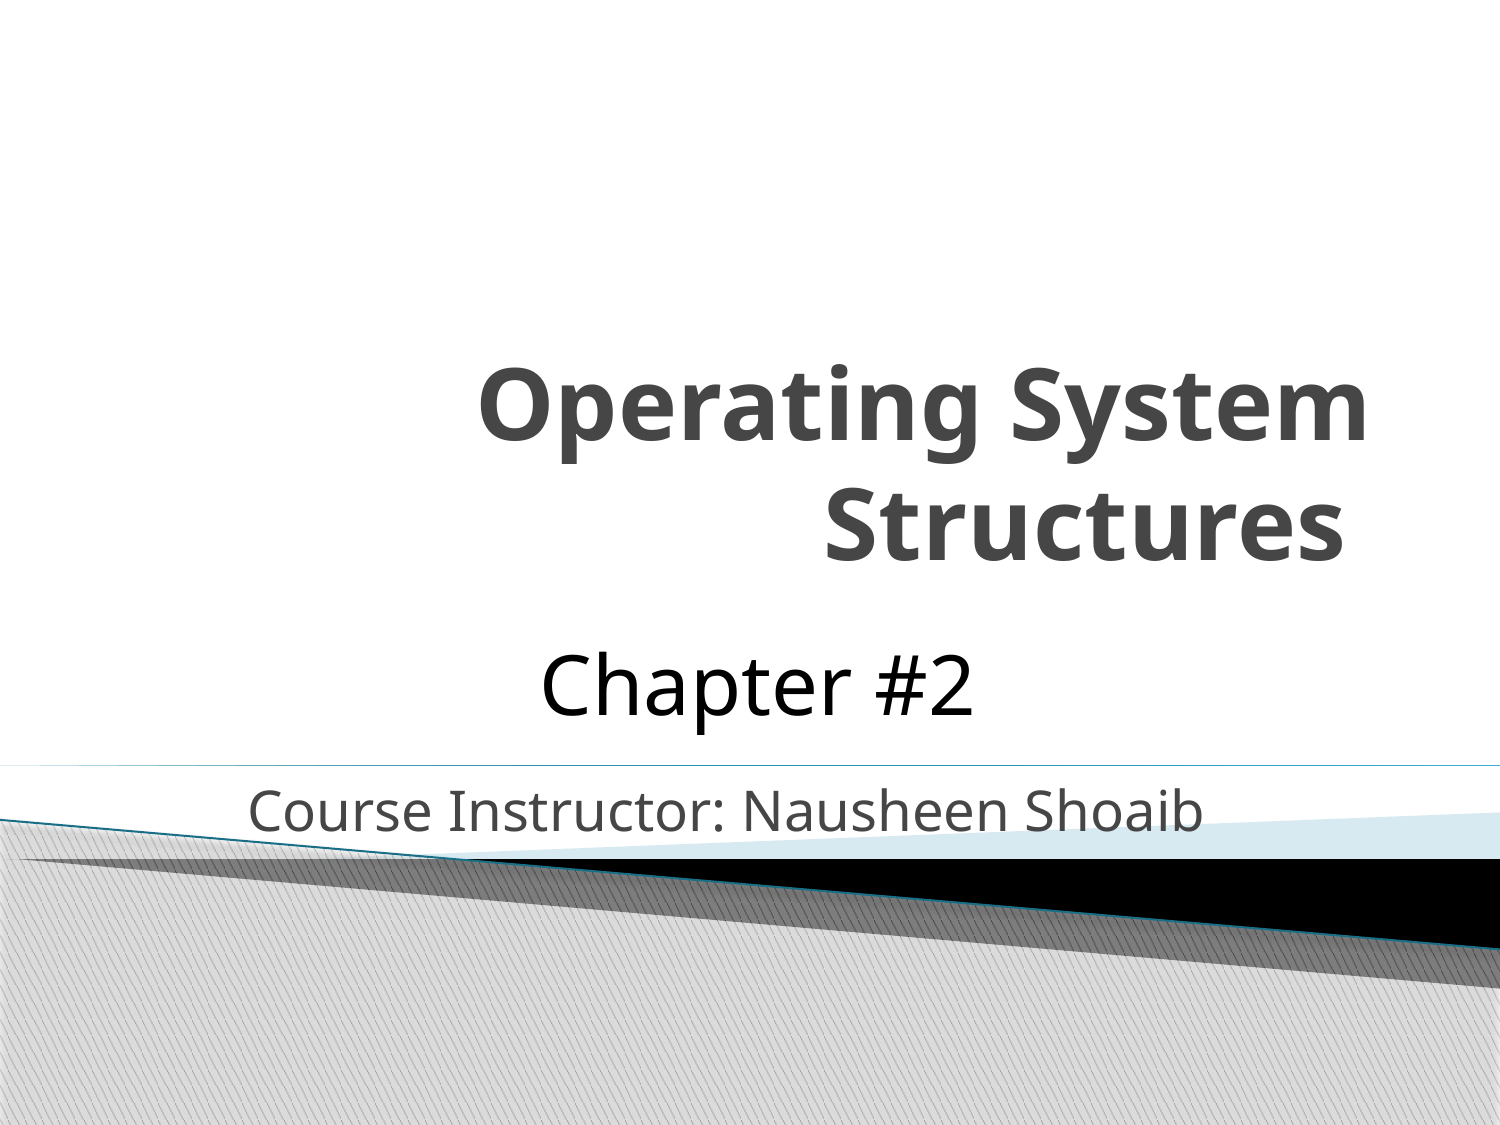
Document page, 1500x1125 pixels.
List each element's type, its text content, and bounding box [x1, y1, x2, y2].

picture [1376, 940, 1500, 989]
title Operating System Structures [112, 287, 1388, 588]
picture [5, 859, 87, 866]
subtitle Course Instructor: Nausheen Shoaib [87, 767, 1376, 1056]
text_box Chapter #2 [525, 624, 992, 740]
